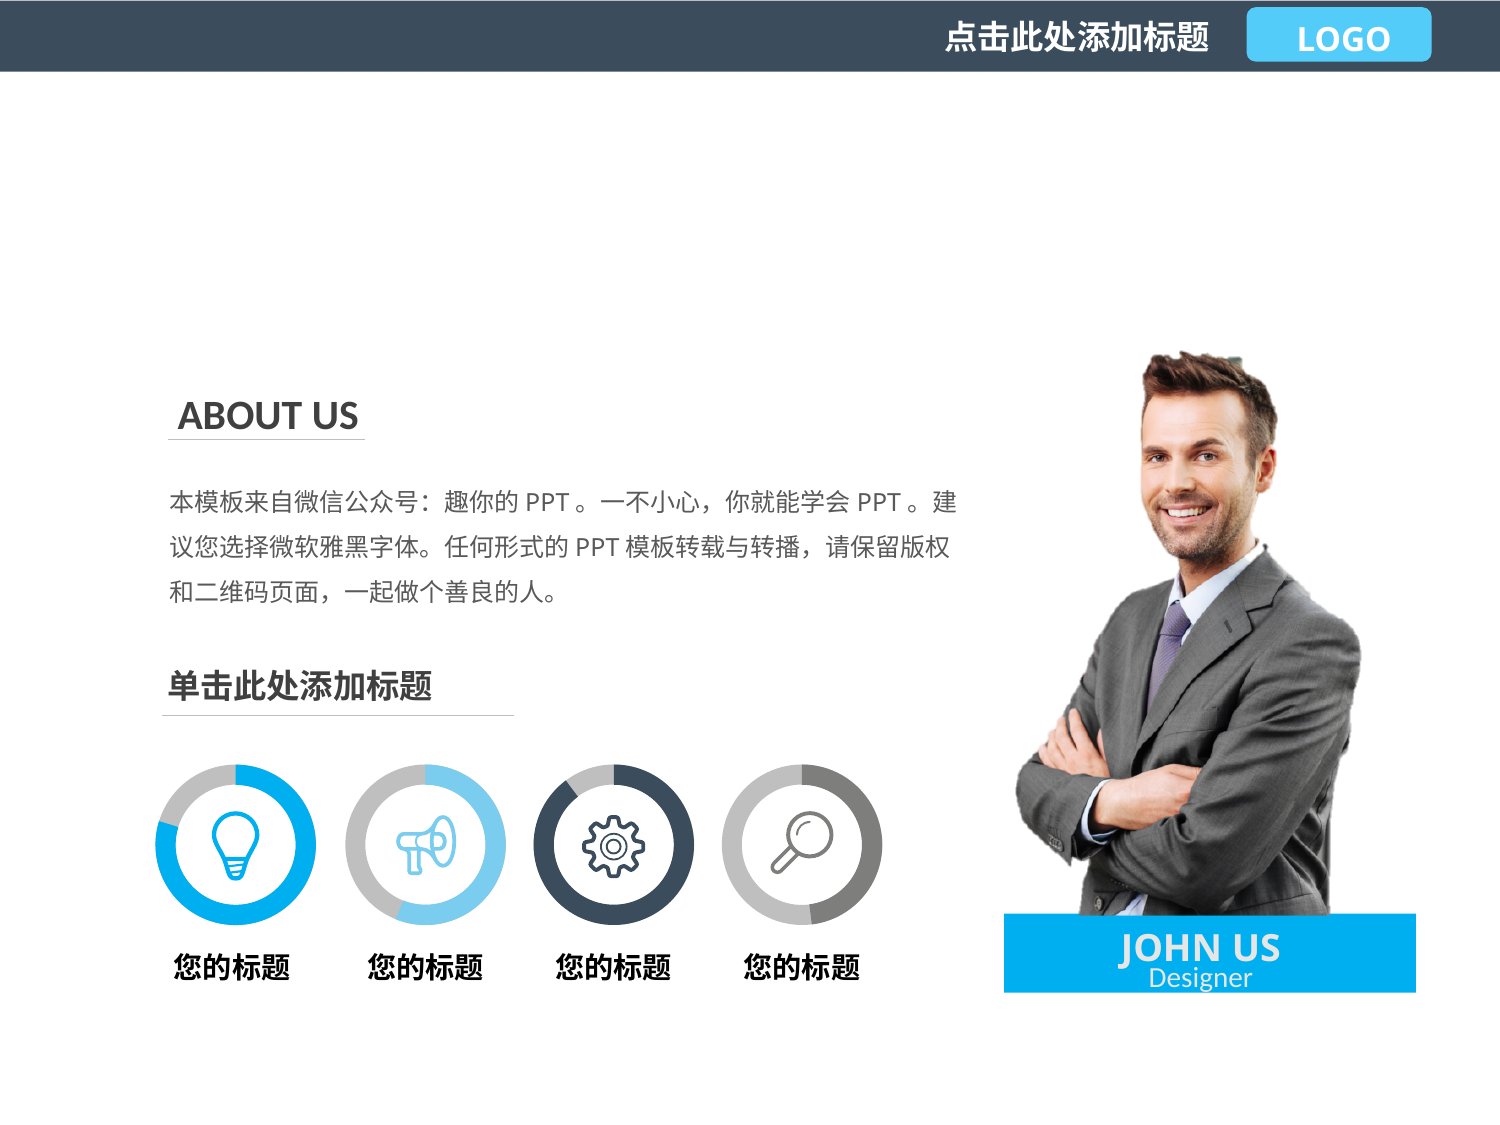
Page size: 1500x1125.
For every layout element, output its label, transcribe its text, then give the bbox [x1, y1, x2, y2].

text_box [721, 764, 883, 925]
text_box 点击此处添加标题 [929, 9, 1230, 64]
text_box 单击此处添加标题 [152, 651, 460, 720]
text_box 您的标题 [536, 942, 692, 992]
text_box 您的标题 [154, 942, 310, 992]
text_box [770, 811, 834, 875]
text_box [1003, 916, 1417, 994]
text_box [155, 764, 316, 926]
picture [886, 342, 1468, 916]
text_box 本模板来自微信公众号：趣你的PPT。一不小心，你就能学会PPT。建议您选择微软雅黑字体。任何形式的PPT模板转载与转播，请保留版权和二维码页面，一起做个善良的人。 [154, 464, 886, 614]
text_box ABOUT US [162, 380, 374, 446]
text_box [533, 764, 695, 925]
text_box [582, 815, 646, 879]
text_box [345, 764, 506, 925]
text_box 您的标题 [348, 942, 503, 992]
text_box 您的标题 [724, 942, 880, 992]
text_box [1246, 7, 1432, 66]
text_box [0, 0, 1500, 73]
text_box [1107, 916, 1295, 993]
